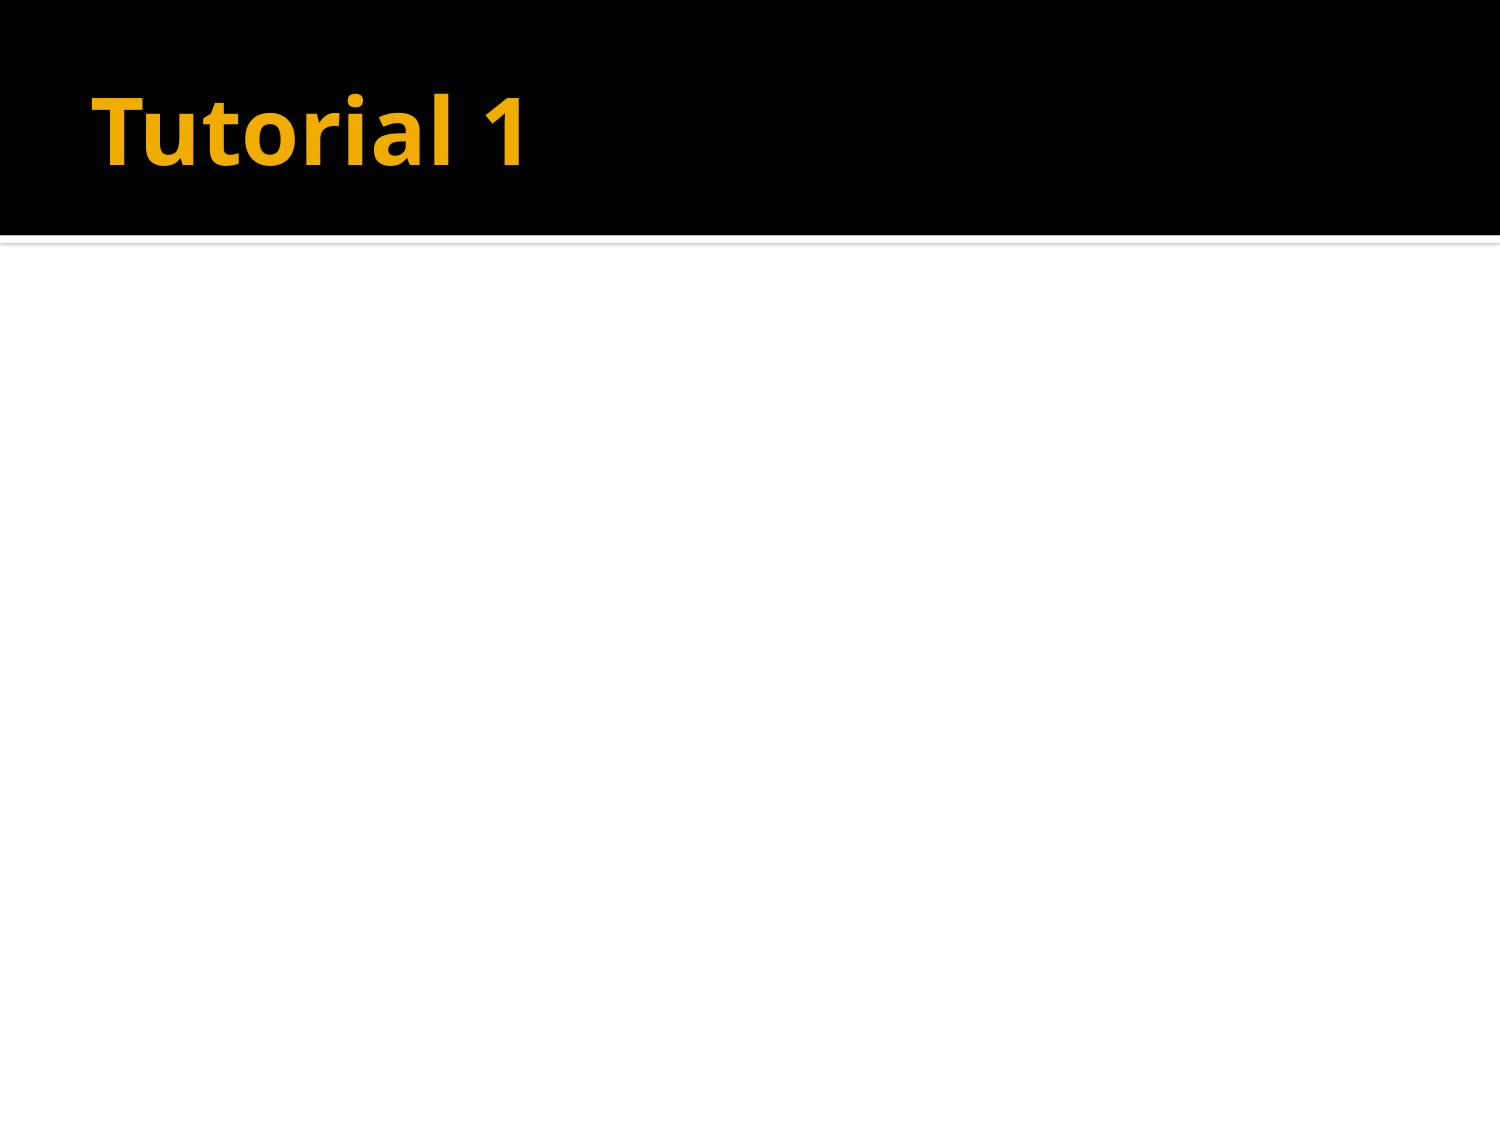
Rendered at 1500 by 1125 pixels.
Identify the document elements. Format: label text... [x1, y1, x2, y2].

title Tutorial 1 [75, 25, 1425, 231]
